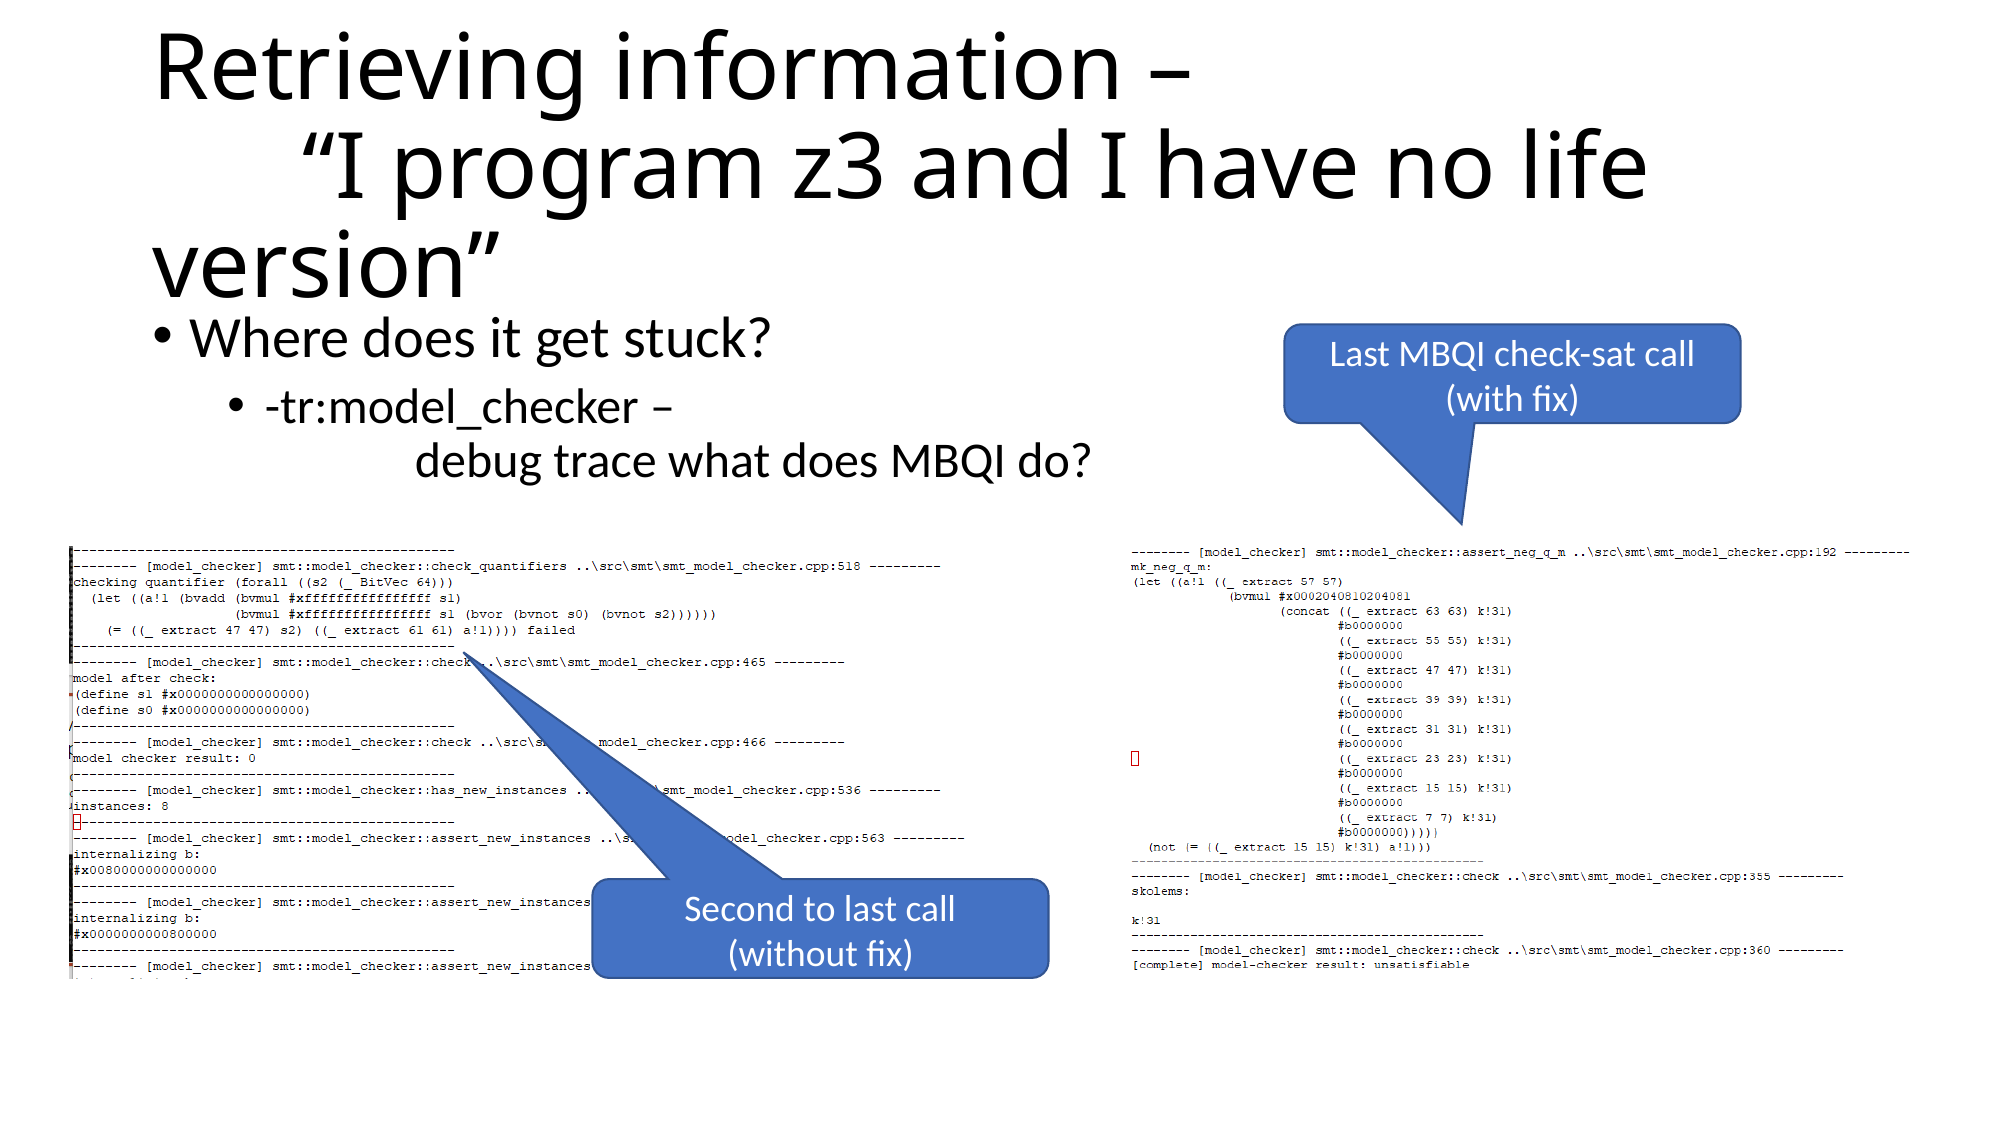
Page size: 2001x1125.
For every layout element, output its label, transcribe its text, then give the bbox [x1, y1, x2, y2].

text_box Last MBQI check-sat call (with fix) [1283, 323, 1742, 527]
picture [69, 546, 966, 979]
picture [1131, 546, 1931, 979]
title Retrieving information – “I program z3 and I have no life version” [137, 59, 1863, 278]
list Where does it get stuck? -tr:model_checker – debug trace what does MBQI do? [137, 299, 1863, 1014]
text_box Second to last call (without fix) [966, 878, 1050, 979]
